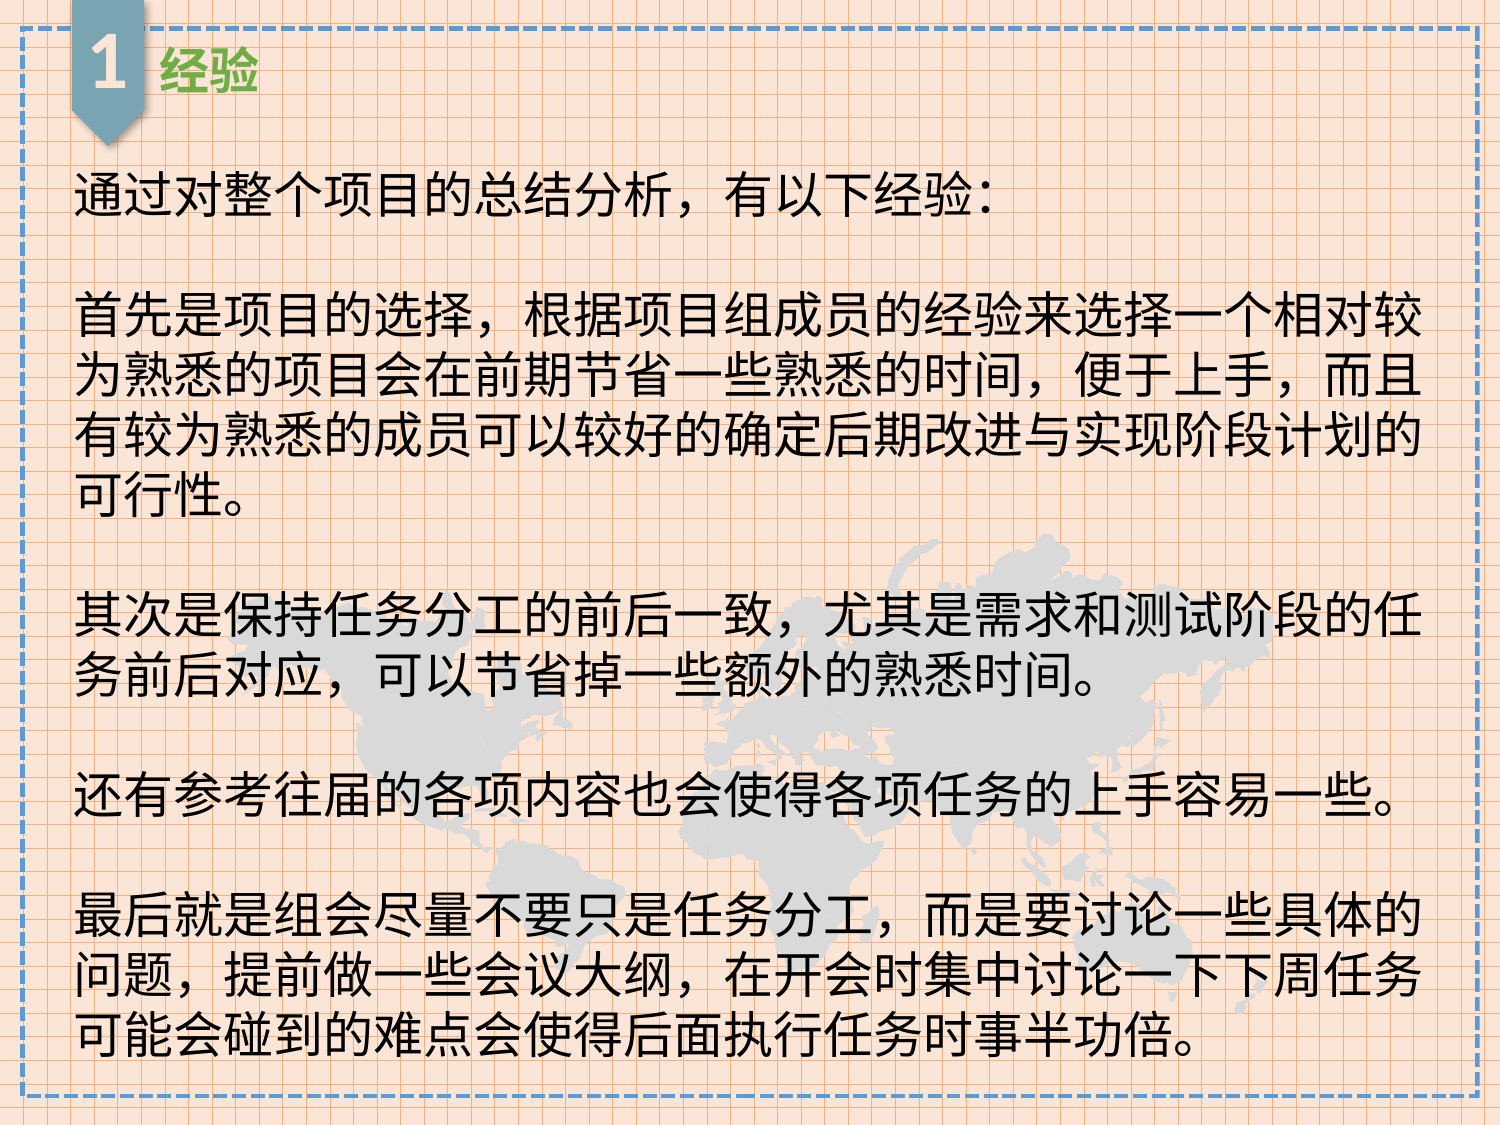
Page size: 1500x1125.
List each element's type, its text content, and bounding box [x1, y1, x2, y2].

list 1 [71, 0, 145, 123]
text_box 通过对整个项目的总结分析，有以下经验： 首先是项目的选择，根据项目组成员的经验来选择一个相对较为熟悉的项目会在前期节省一些熟悉的时间，便于上手，而且有较为熟悉的成员可以较好的确定后期改进与实现阶段计划的可行性。 其次是保持任务分工的前后一致，尤其是需求和测试阶段的任务前后对应，可以节省掉一些额外的熟悉时间。 还有参考往届的各项内容也会使得各项任务的上手容易一些。 最后就是组会尽量不要只是任务分工，而是要讨论一些具体的问题，提前做一些会议大纲，在开会时集中讨论一下下周任务可能会碰到的难点会使得后面执行任务时事半功倍。 [58, 156, 1465, 1072]
list 经验 [144, 35, 662, 112]
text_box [225, 533, 1274, 1015]
